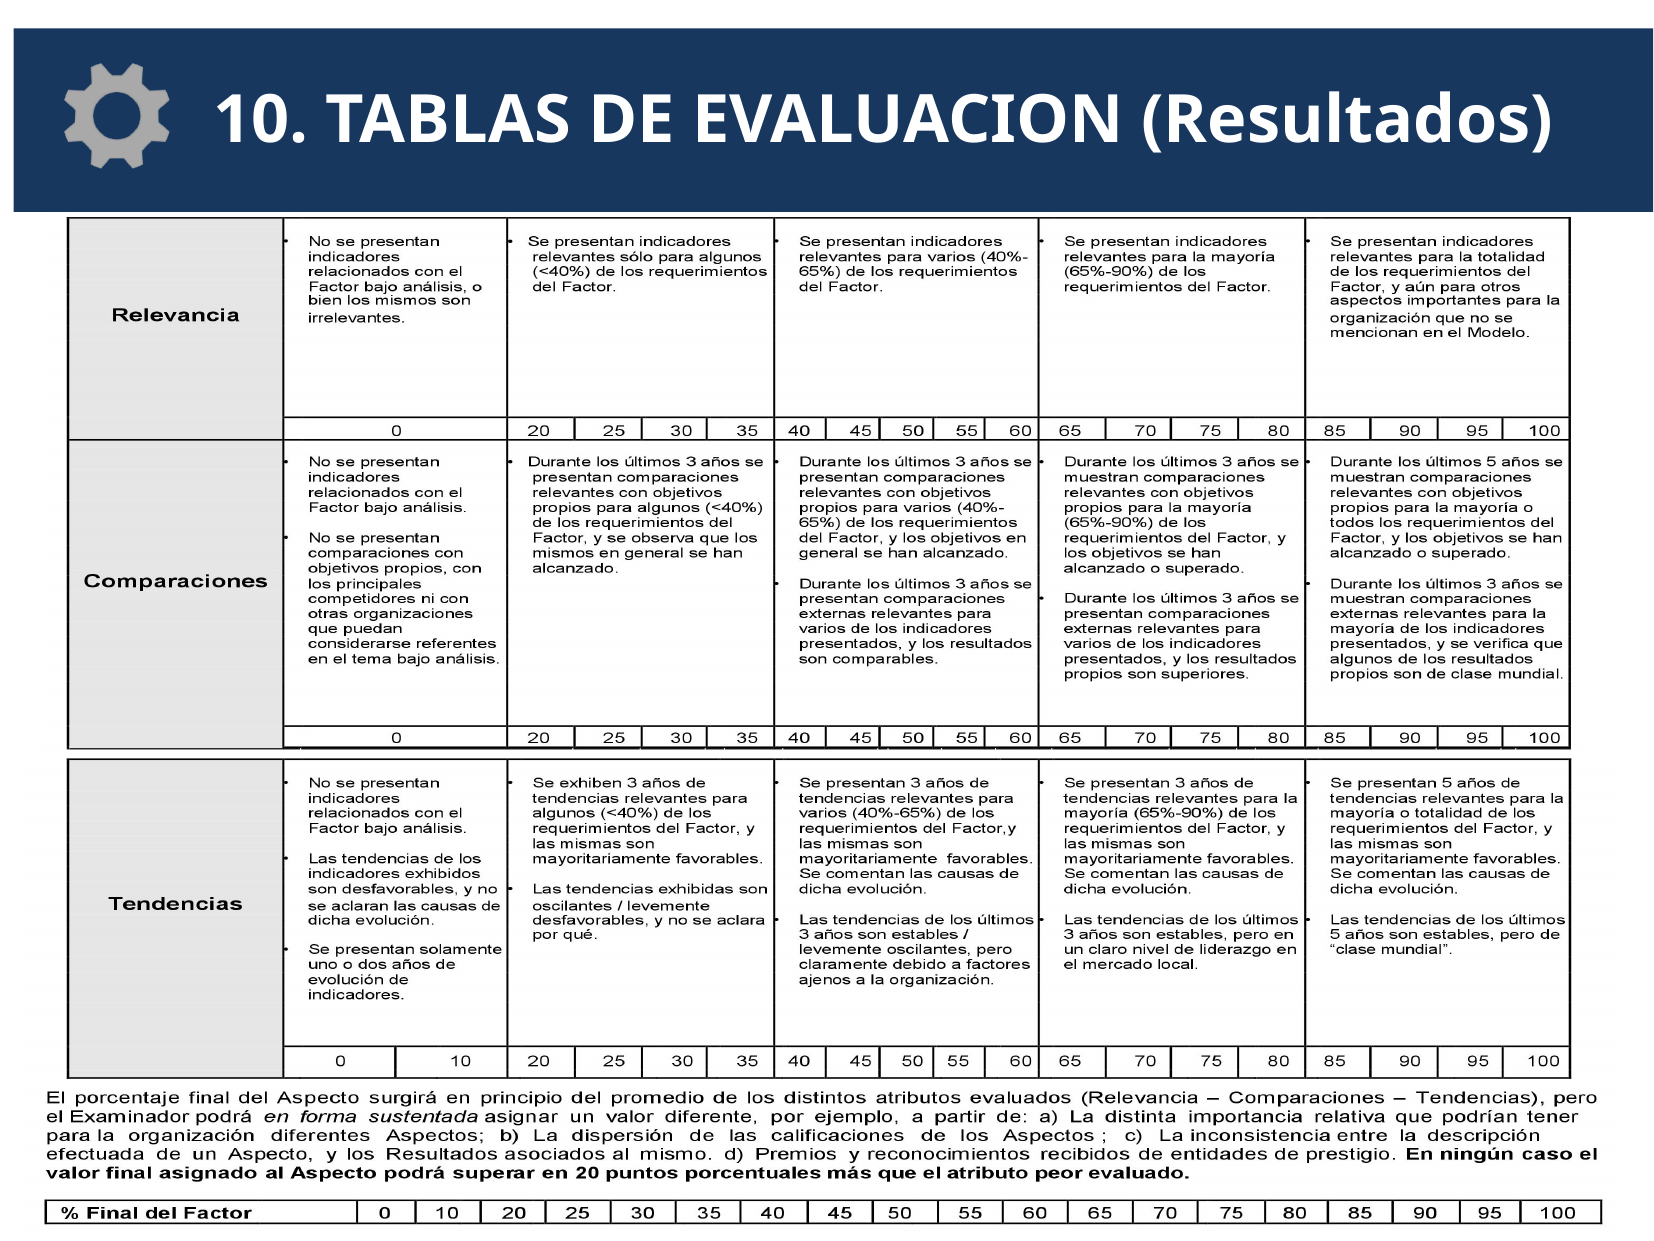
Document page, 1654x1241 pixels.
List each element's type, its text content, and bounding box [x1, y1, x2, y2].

picture [25, 211, 1615, 1234]
picture [58, 58, 174, 174]
text_box 10. TABLAS DE EVALUACION (Resultados) [13, 41, 1555, 190]
text_box [12, 26, 1654, 214]
